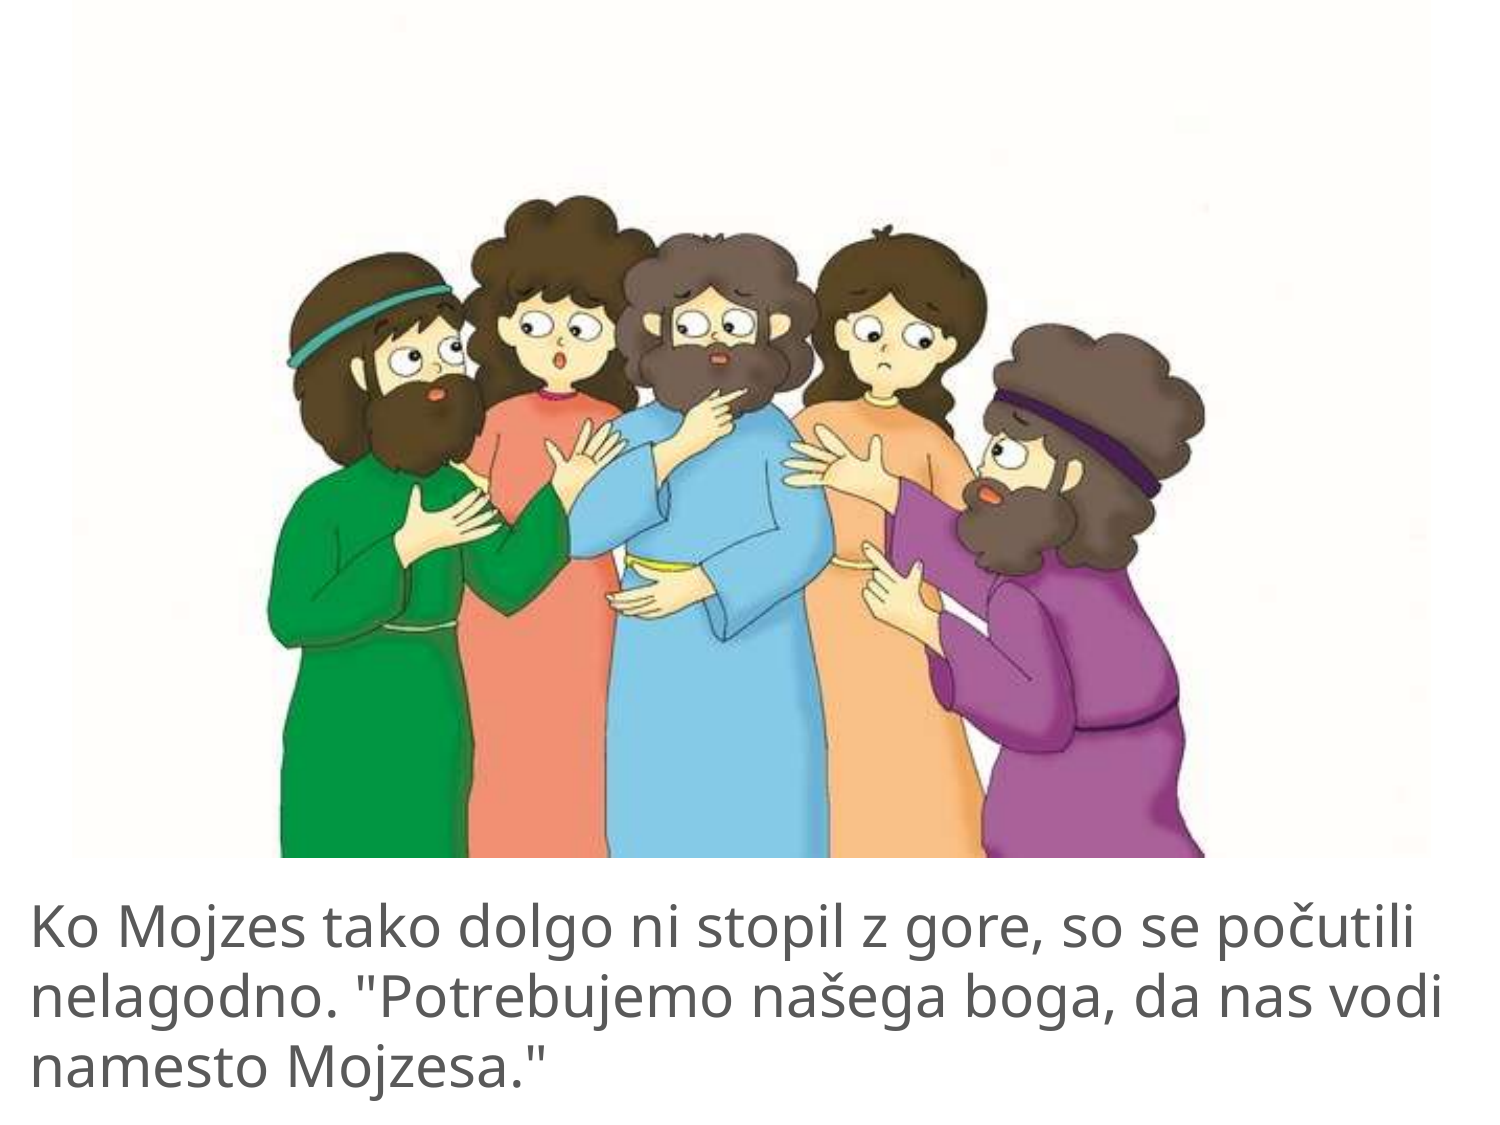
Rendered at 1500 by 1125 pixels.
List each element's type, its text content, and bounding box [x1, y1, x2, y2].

picture [72, 0, 1431, 858]
text_box Ko Mojzes tako dolgo ni stopil z gore, so se počutili nelagodno. "Potrebujemo našega boga, da nas vodi namesto Mojzesa." [14, 881, 1486, 1107]
